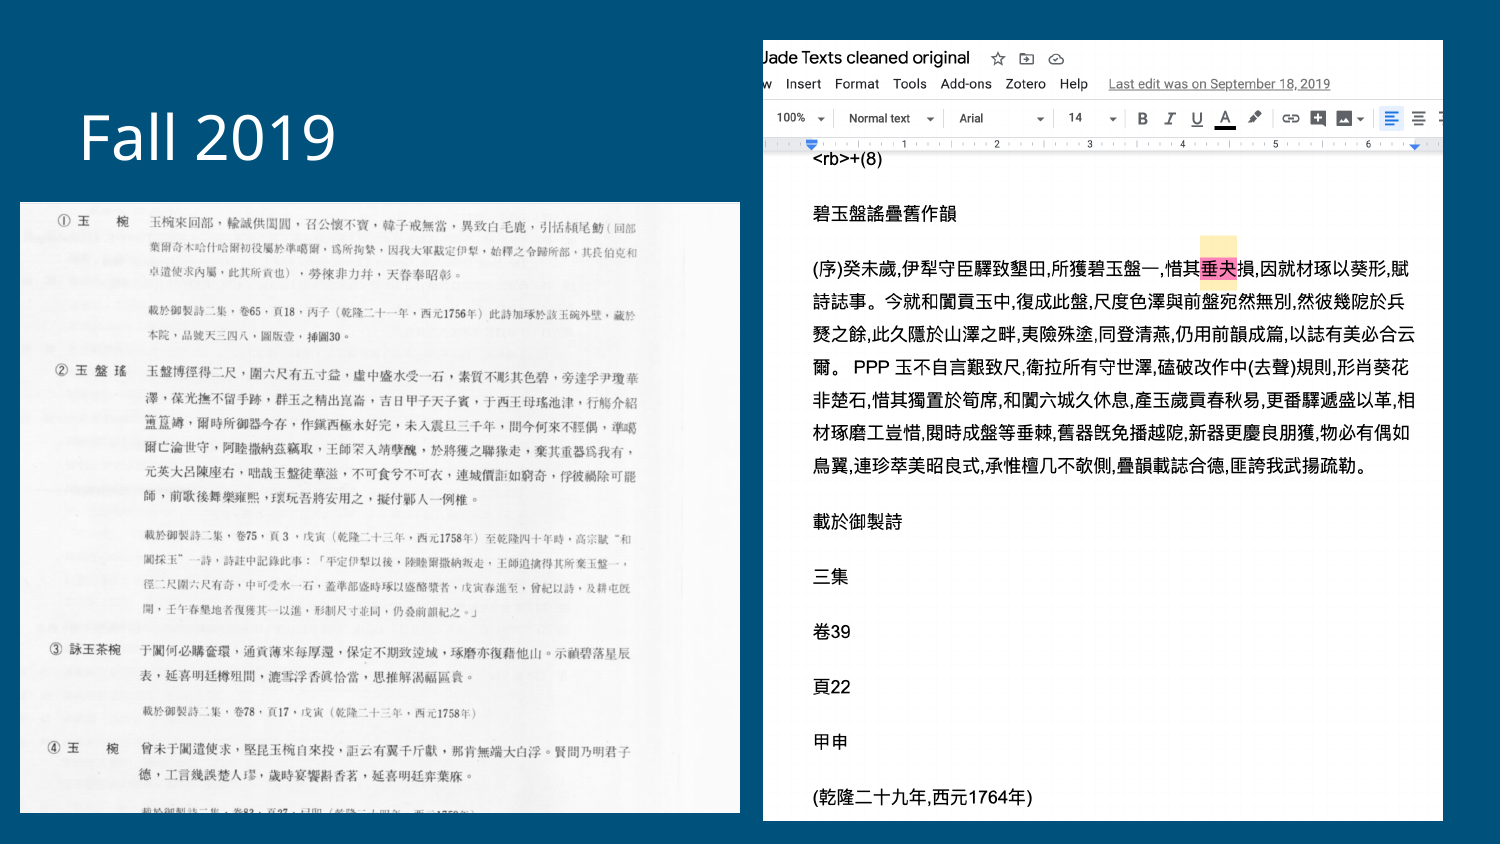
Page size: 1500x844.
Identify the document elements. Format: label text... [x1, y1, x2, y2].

title Fall 2019 [63, 75, 758, 188]
picture [764, 41, 1442, 820]
picture [21, 203, 739, 812]
